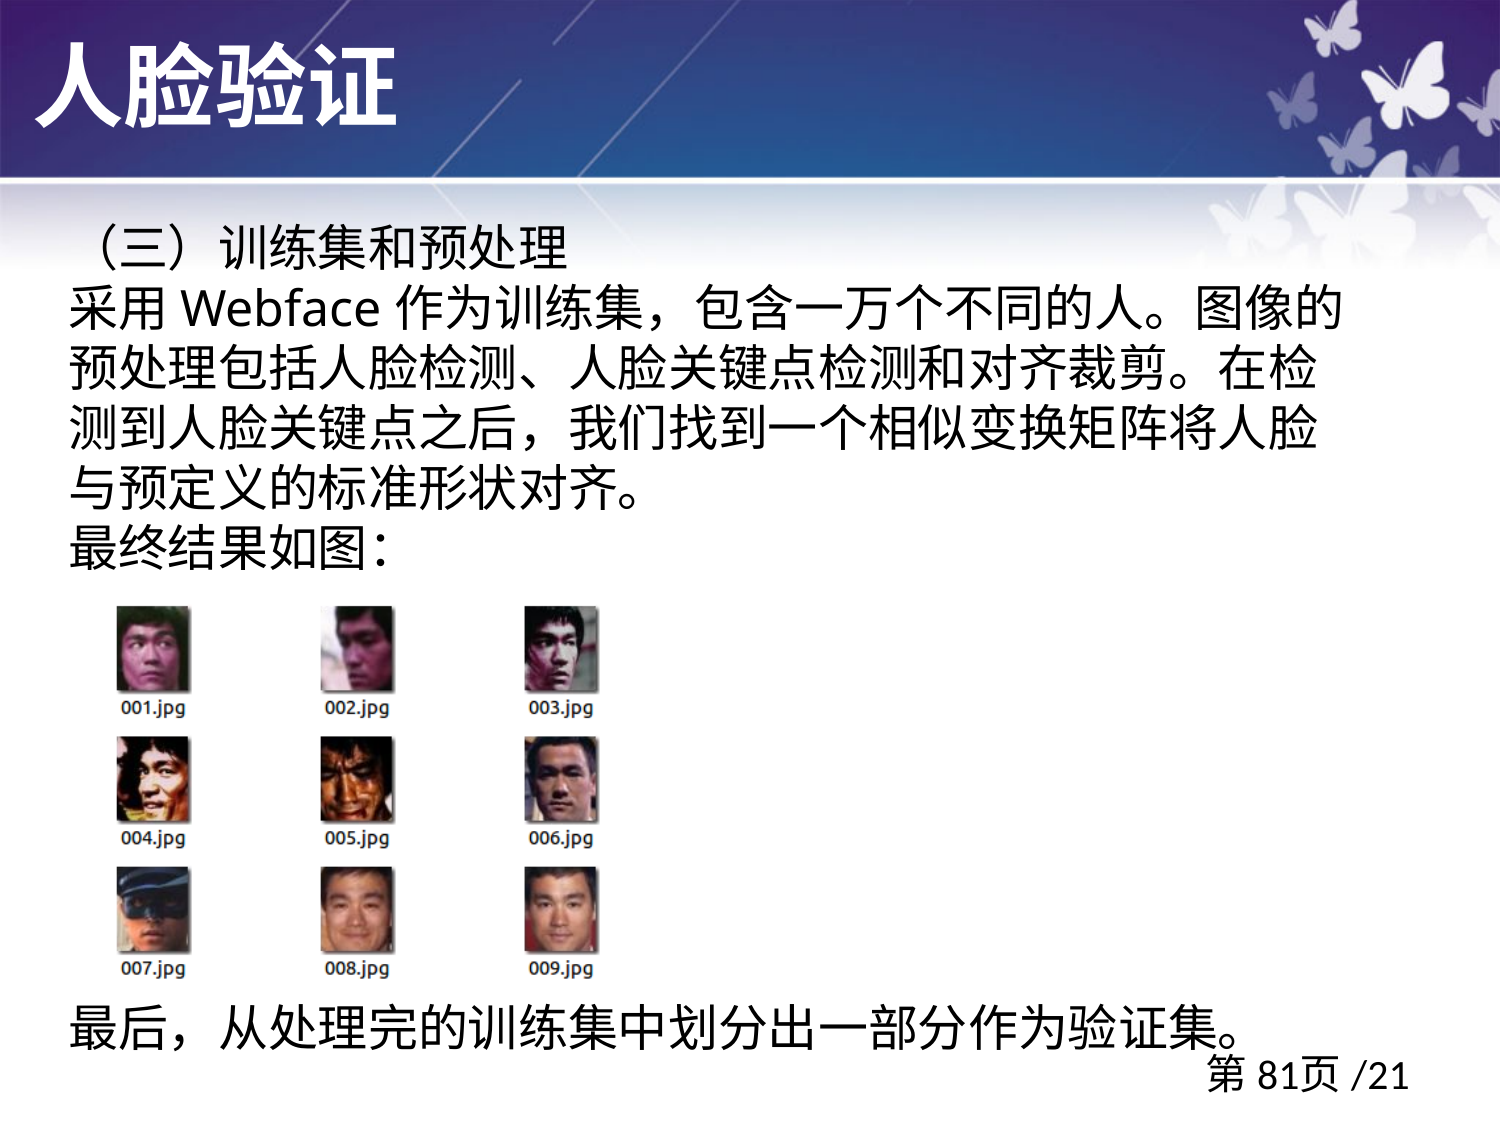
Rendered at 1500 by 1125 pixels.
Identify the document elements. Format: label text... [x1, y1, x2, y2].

picture [0, 0, 1500, 1125]
text_box （三）训练集和预处理 采用Webface作为训练集，包含一万个不同的人。图像的预处理包括人脸检测、人脸关键点检测和对齐裁剪。在检测到人脸关键点之后，我们找到一个相似变换矩阵将人脸与预定义的标准形状对齐。 最终结果如图： 最后，从处理完的训练集中划分出一部分作为验证集。 [53, 209, 1382, 1064]
text_box 人脸验证 [17, 21, 1368, 129]
slide_number 第页/21 [1074, 1042, 1425, 1103]
